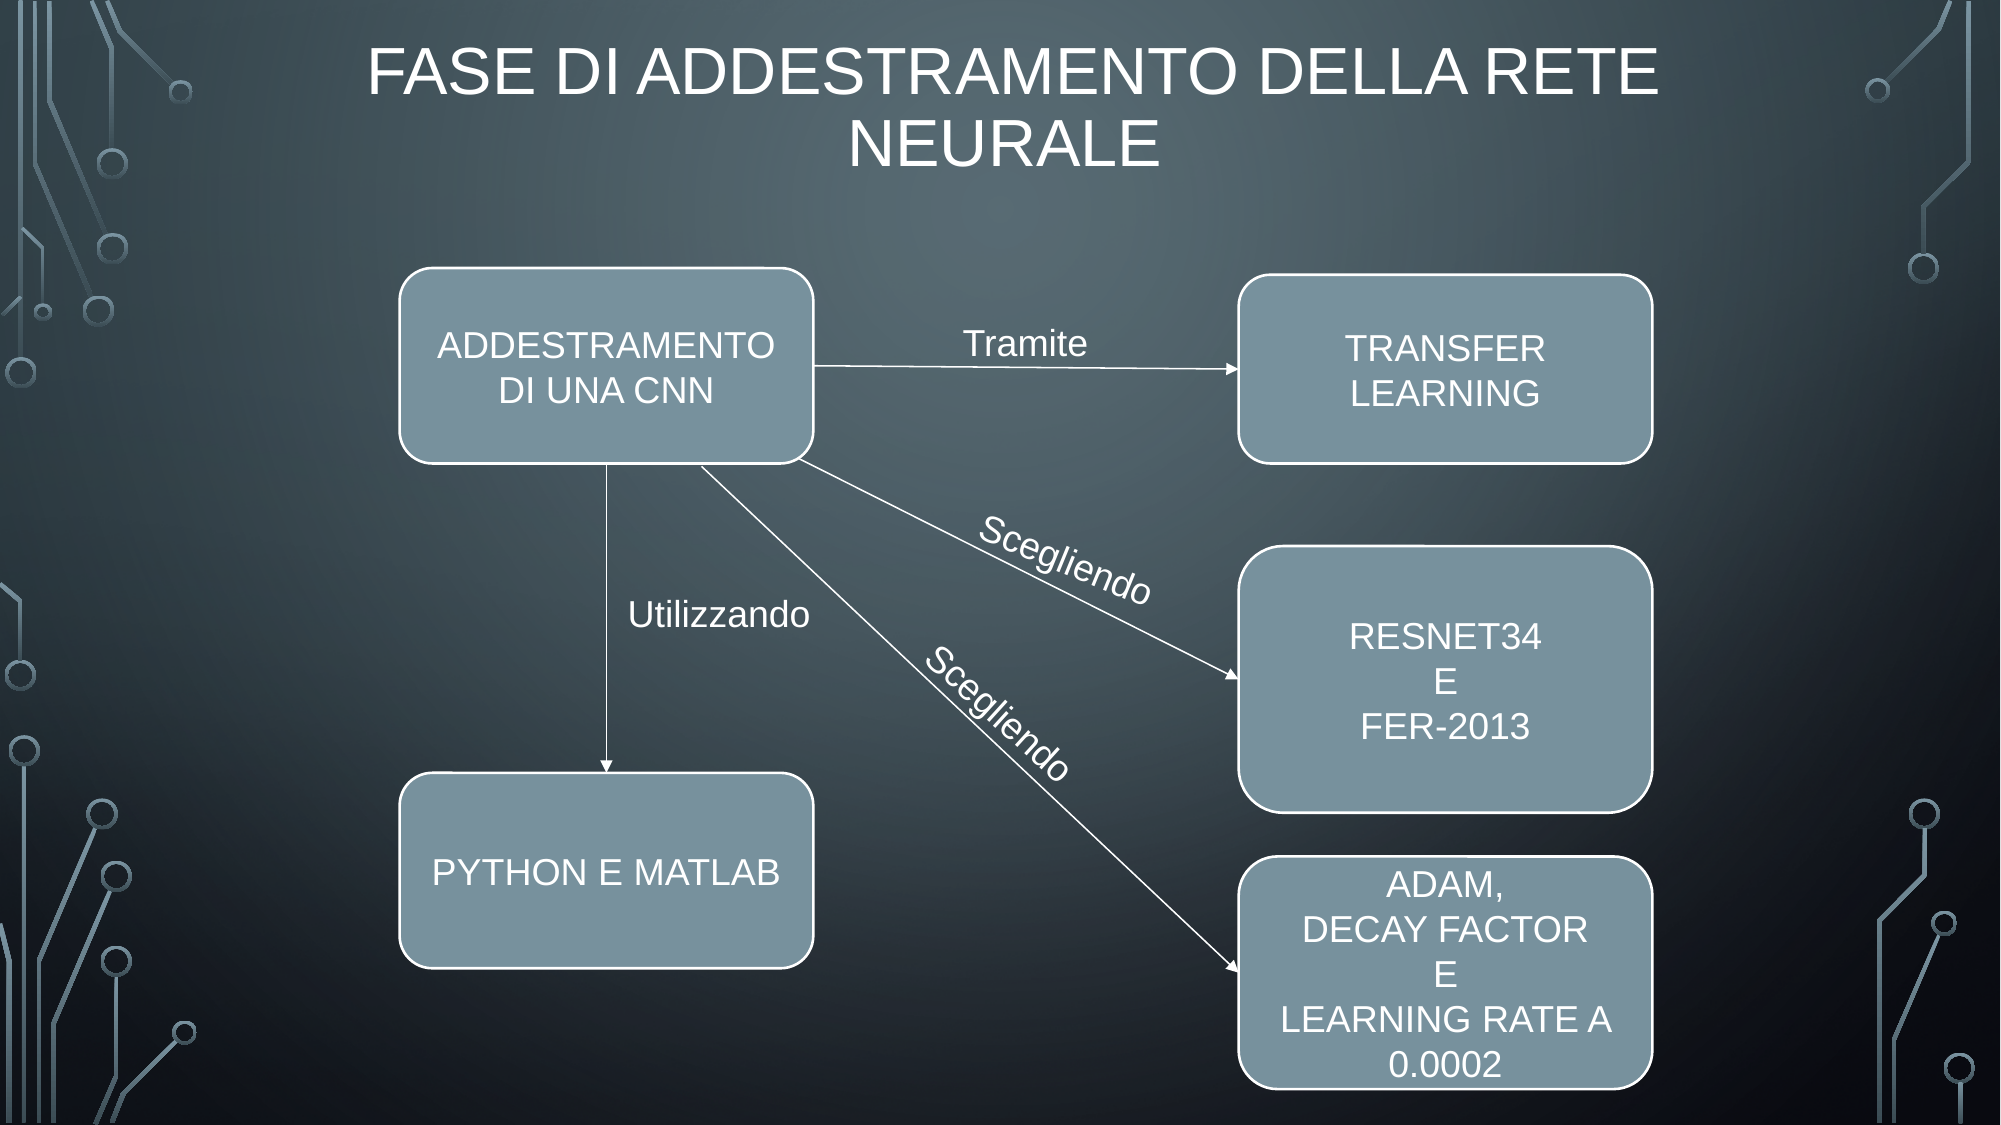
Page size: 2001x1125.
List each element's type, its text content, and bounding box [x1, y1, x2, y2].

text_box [701, 466, 1239, 973]
text_box RESNET34 E FER-2013 [1239, 544, 1654, 815]
text_box Tramite [931, 311, 1120, 365]
text_box TRANSFER LEARNING [1237, 273, 1654, 465]
text_box Utilizzando [612, 582, 701, 643]
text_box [797, 457, 1239, 466]
text_box PYTHON E MATLAB [398, 771, 701, 970]
title FASE DI ADDESTRAMENTO DELLA RETE NEURALE [201, 0, 1827, 231]
text_box ADAM, DECAY FACTOR E LEARNING RATE A 0.0002 [1237, 855, 1654, 1091]
text_box ADDESTRAMENTO DI UNA CNN [398, 266, 815, 465]
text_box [813, 365, 1239, 370]
